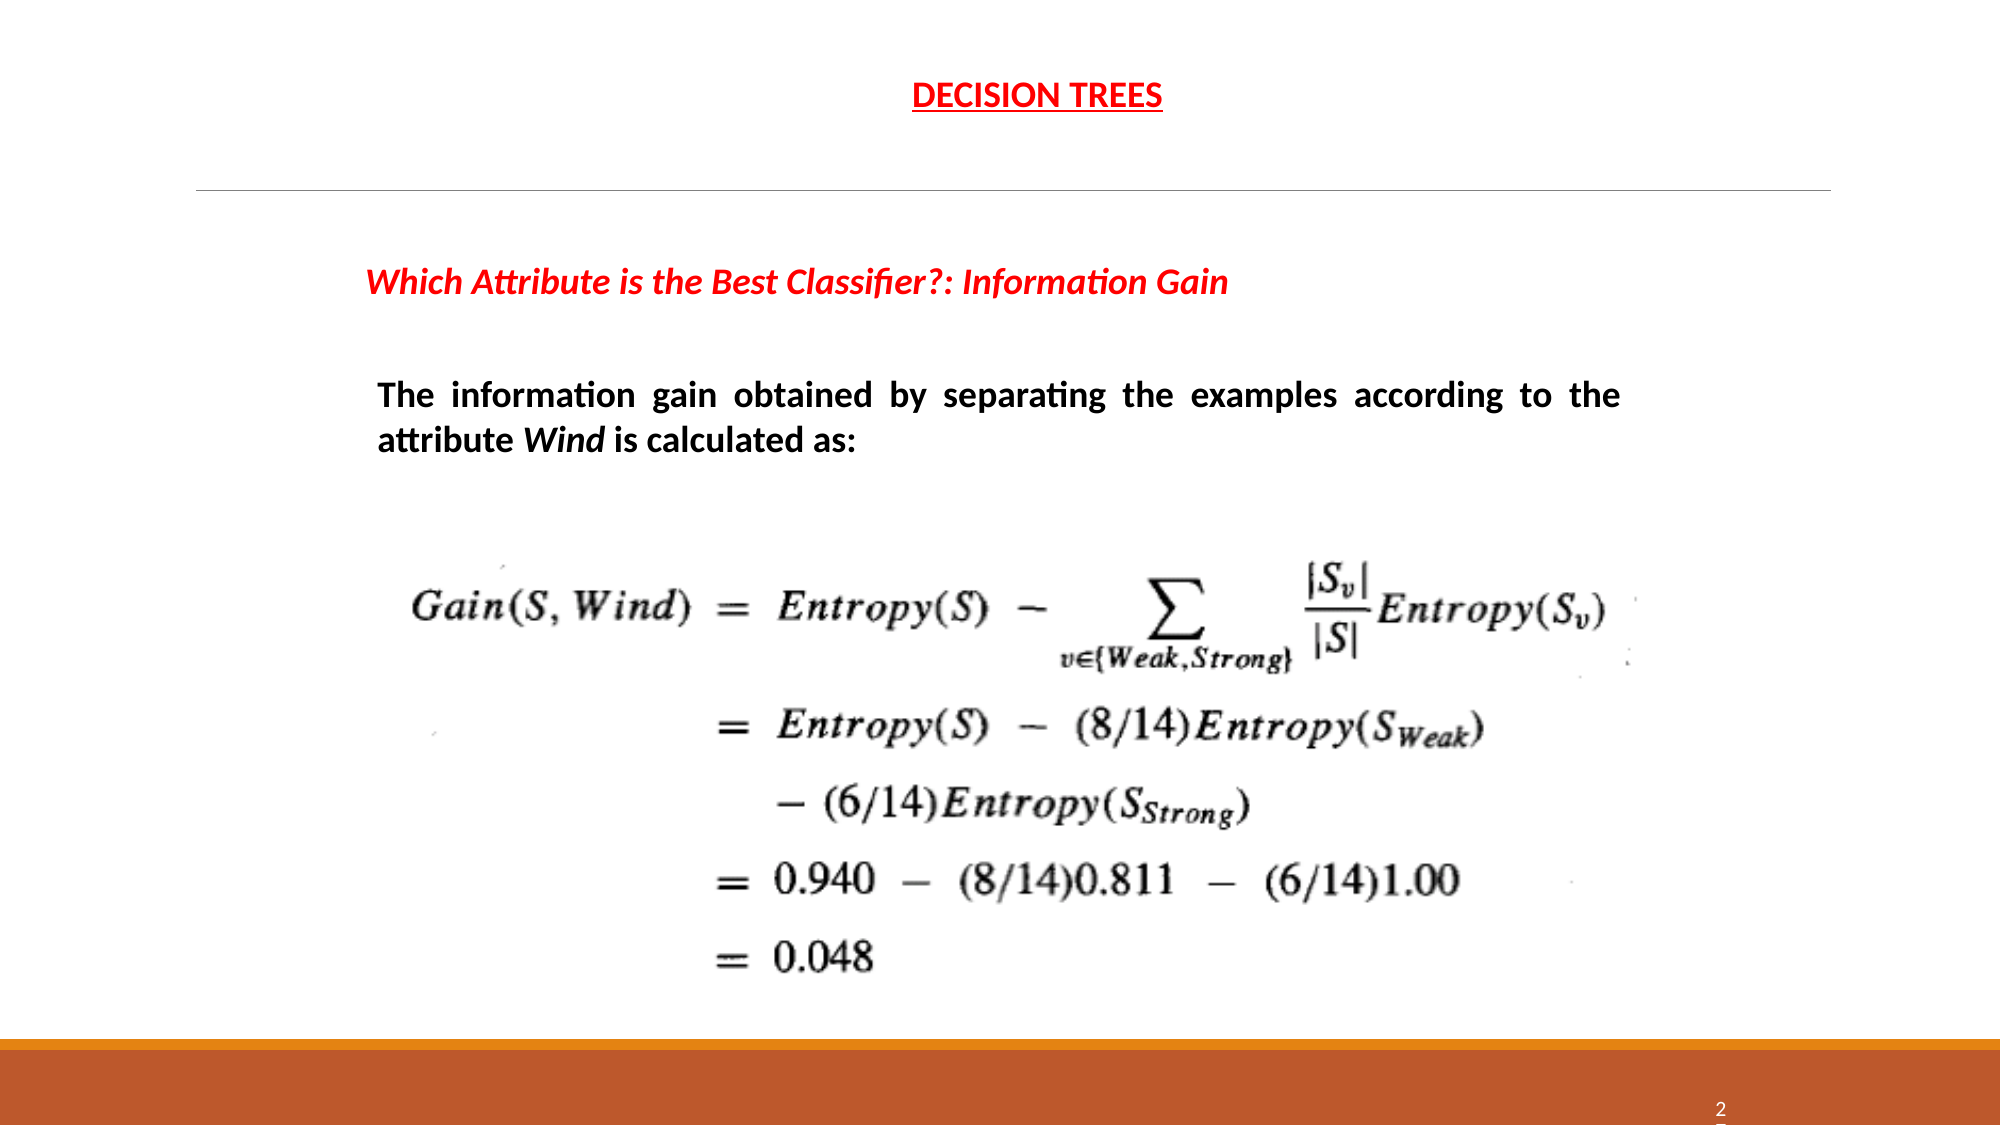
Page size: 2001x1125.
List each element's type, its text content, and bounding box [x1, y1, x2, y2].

text_box DECISION TREES [382, 62, 1693, 123]
picture [374, 542, 1651, 985]
slide_number 27 [1700, 1084, 1750, 1125]
text_box The information gain obtained by separating the examples according to the attribute Wind is calculated as: [369, 362, 1630, 468]
text_box Which Attribute is the Best Classifier?: Information Gain [357, 249, 1684, 310]
